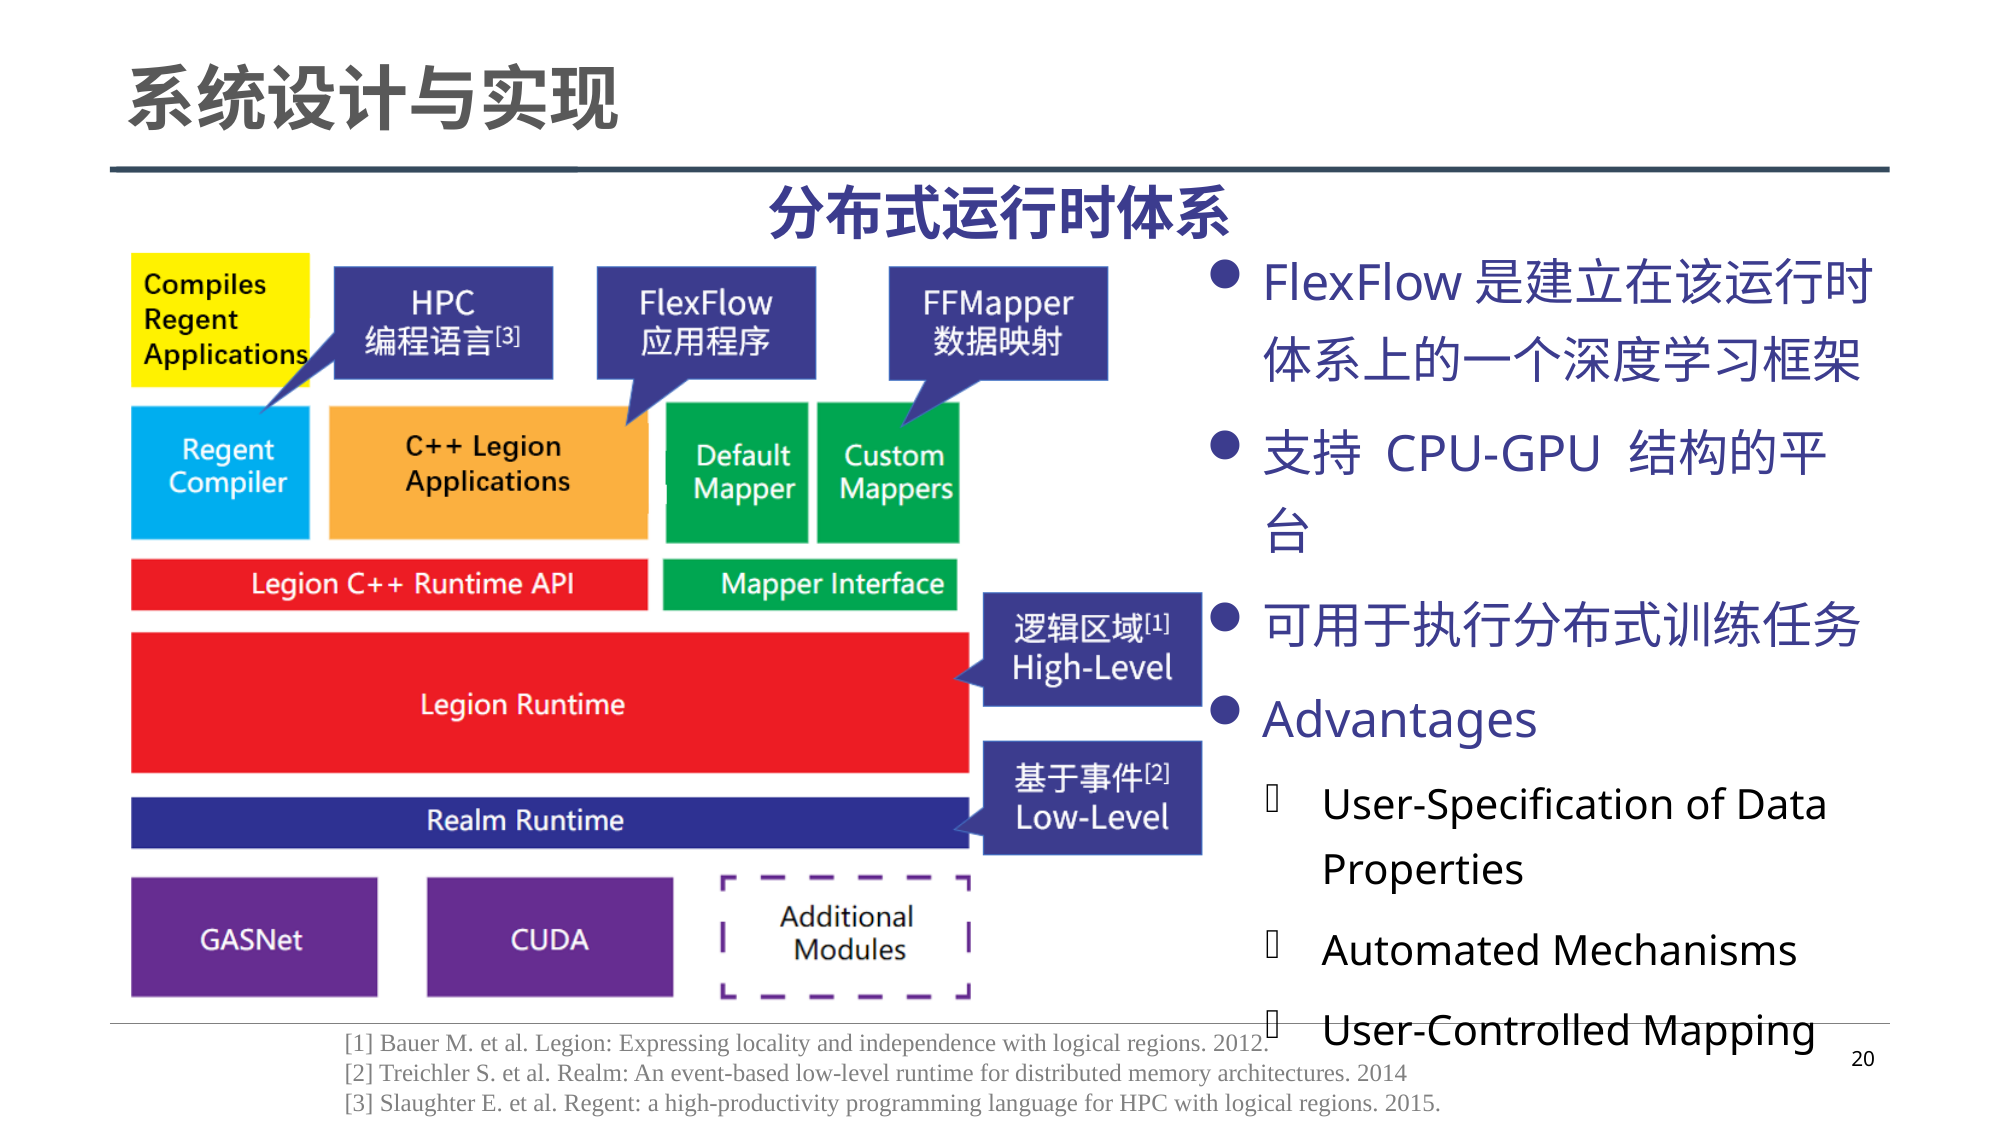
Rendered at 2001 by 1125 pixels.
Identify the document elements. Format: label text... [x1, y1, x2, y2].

text_box 分布式运行时体系 [733, 176, 1267, 247]
picture [124, 247, 1211, 1016]
text_box FlexFlow是建立在该运行时体系上的一个深度学习框架 支持 CPU-GPU 结构的平台 可用于执行分布式训练任务 Advantages User-Specification of Data Properties Automated Mechanisms User-Controlled Mapping [1191, 224, 1890, 1062]
text_box [1] Bauer M. et al. Legion: Expressing locality and independence with logical regions. 2012. [2] Treichler S. et al. Realm: An event-based low-level runtime for distributed memory architectures. 2014 [3] Slaughter E. et al. Regent: a high-productivity programming language for HPC with logical regions. 2015. [329, 1019, 1458, 1124]
slide_number 20 [1458, 1062, 1890, 1099]
